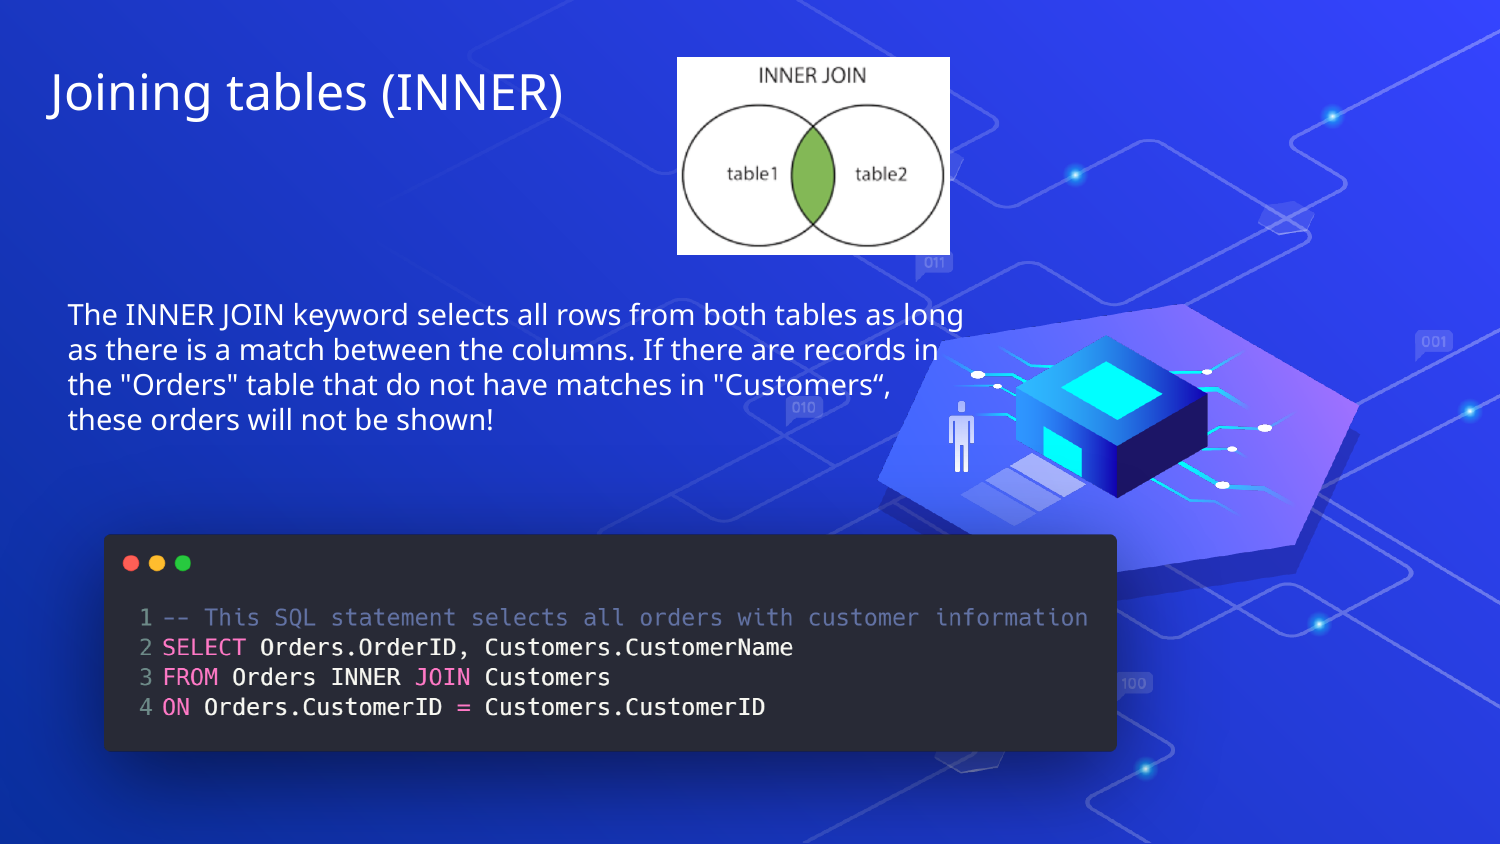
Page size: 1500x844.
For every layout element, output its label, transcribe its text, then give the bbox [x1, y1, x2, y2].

text_box The INNER JOIN keyword selects all rows from both tables as long as there is a match between the columns. If there are records in the "Orders" table that do not have matches in "Customers“, these orders will not be shown! [67, 366, 933, 373]
picture [0, 0, 1500, 844]
title Joining tables (INNER) [50, 51, 903, 121]
